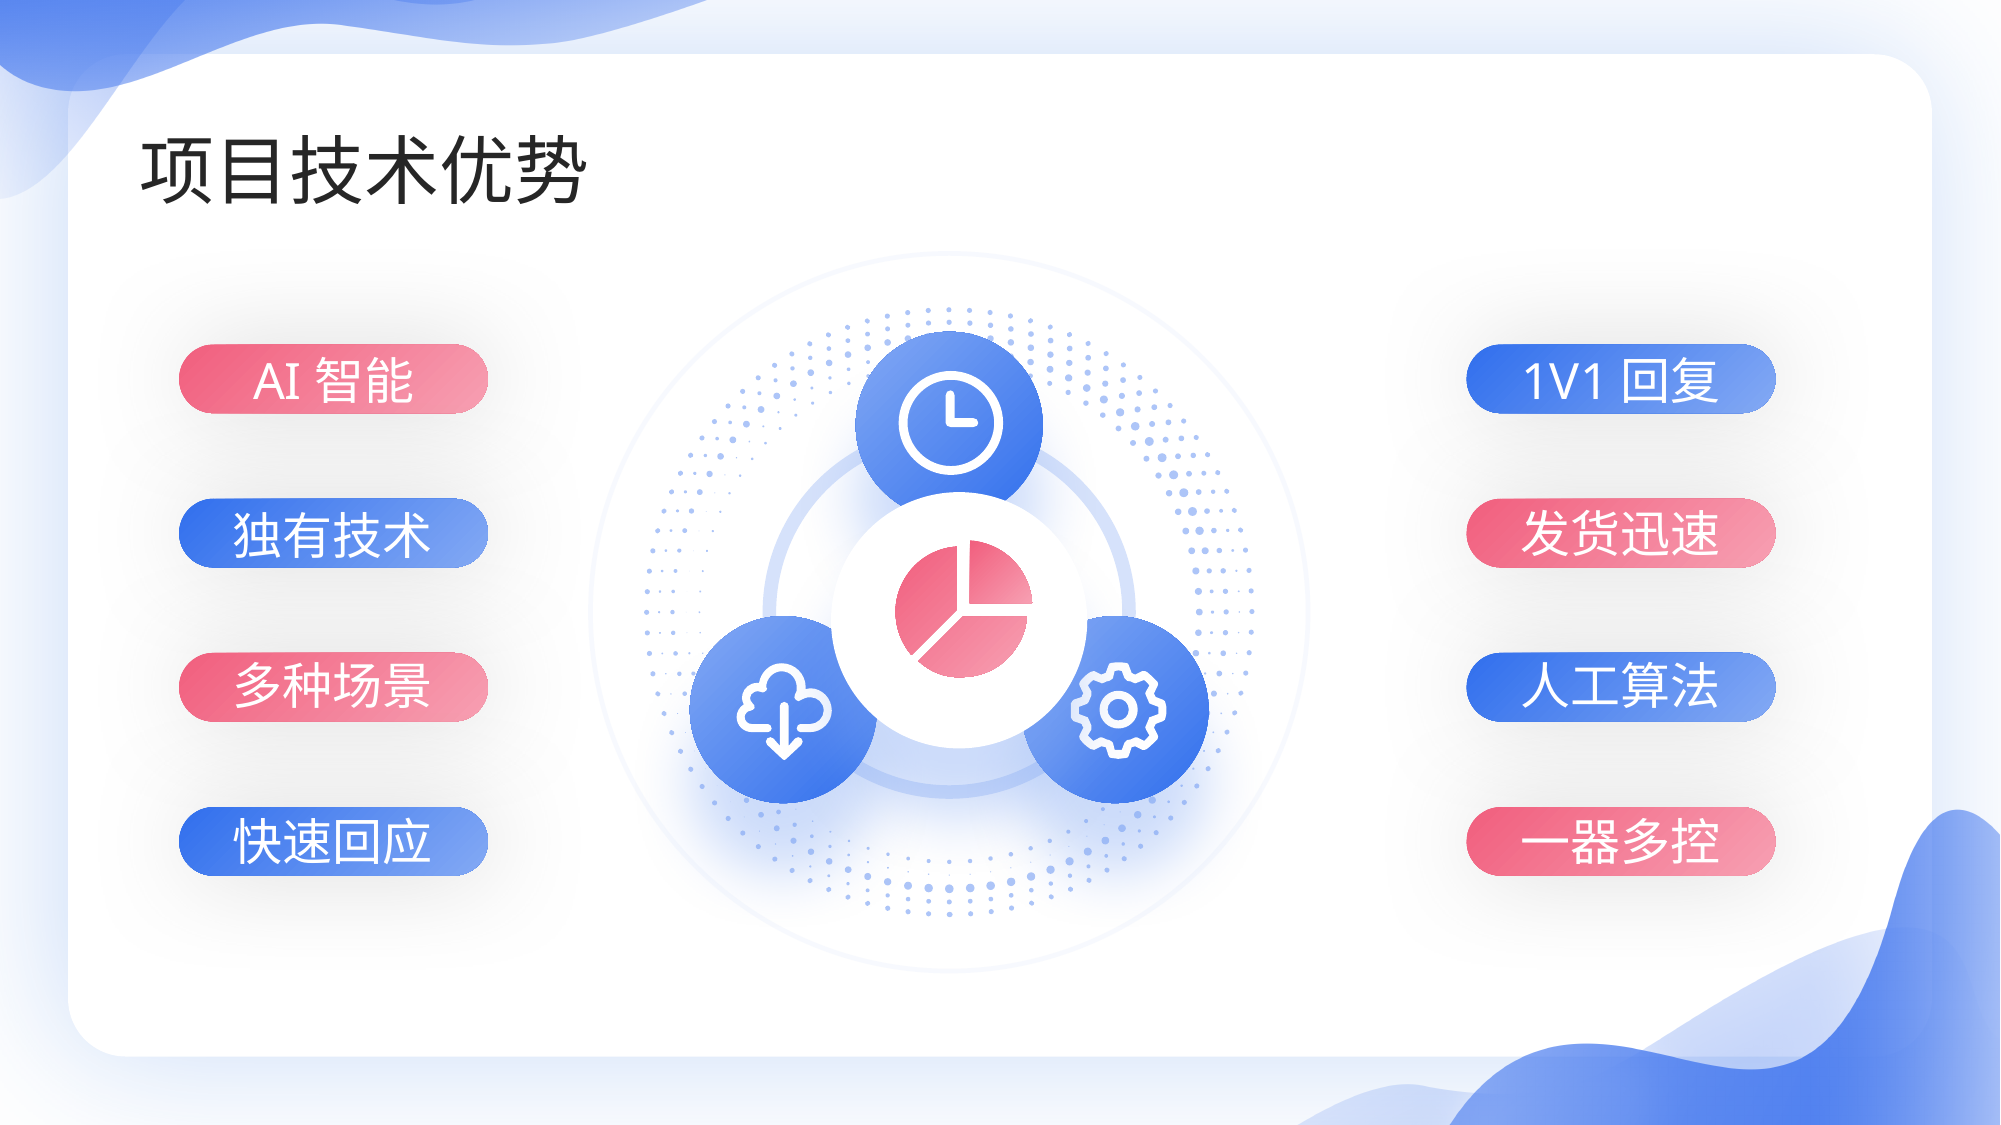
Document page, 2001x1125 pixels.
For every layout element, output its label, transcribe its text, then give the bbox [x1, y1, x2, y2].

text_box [179, 253, 1776, 971]
picture [1267, 771, 2000, 1125]
picture [0, 0, 716, 229]
text_box 项目技术优势 [125, 115, 635, 221]
